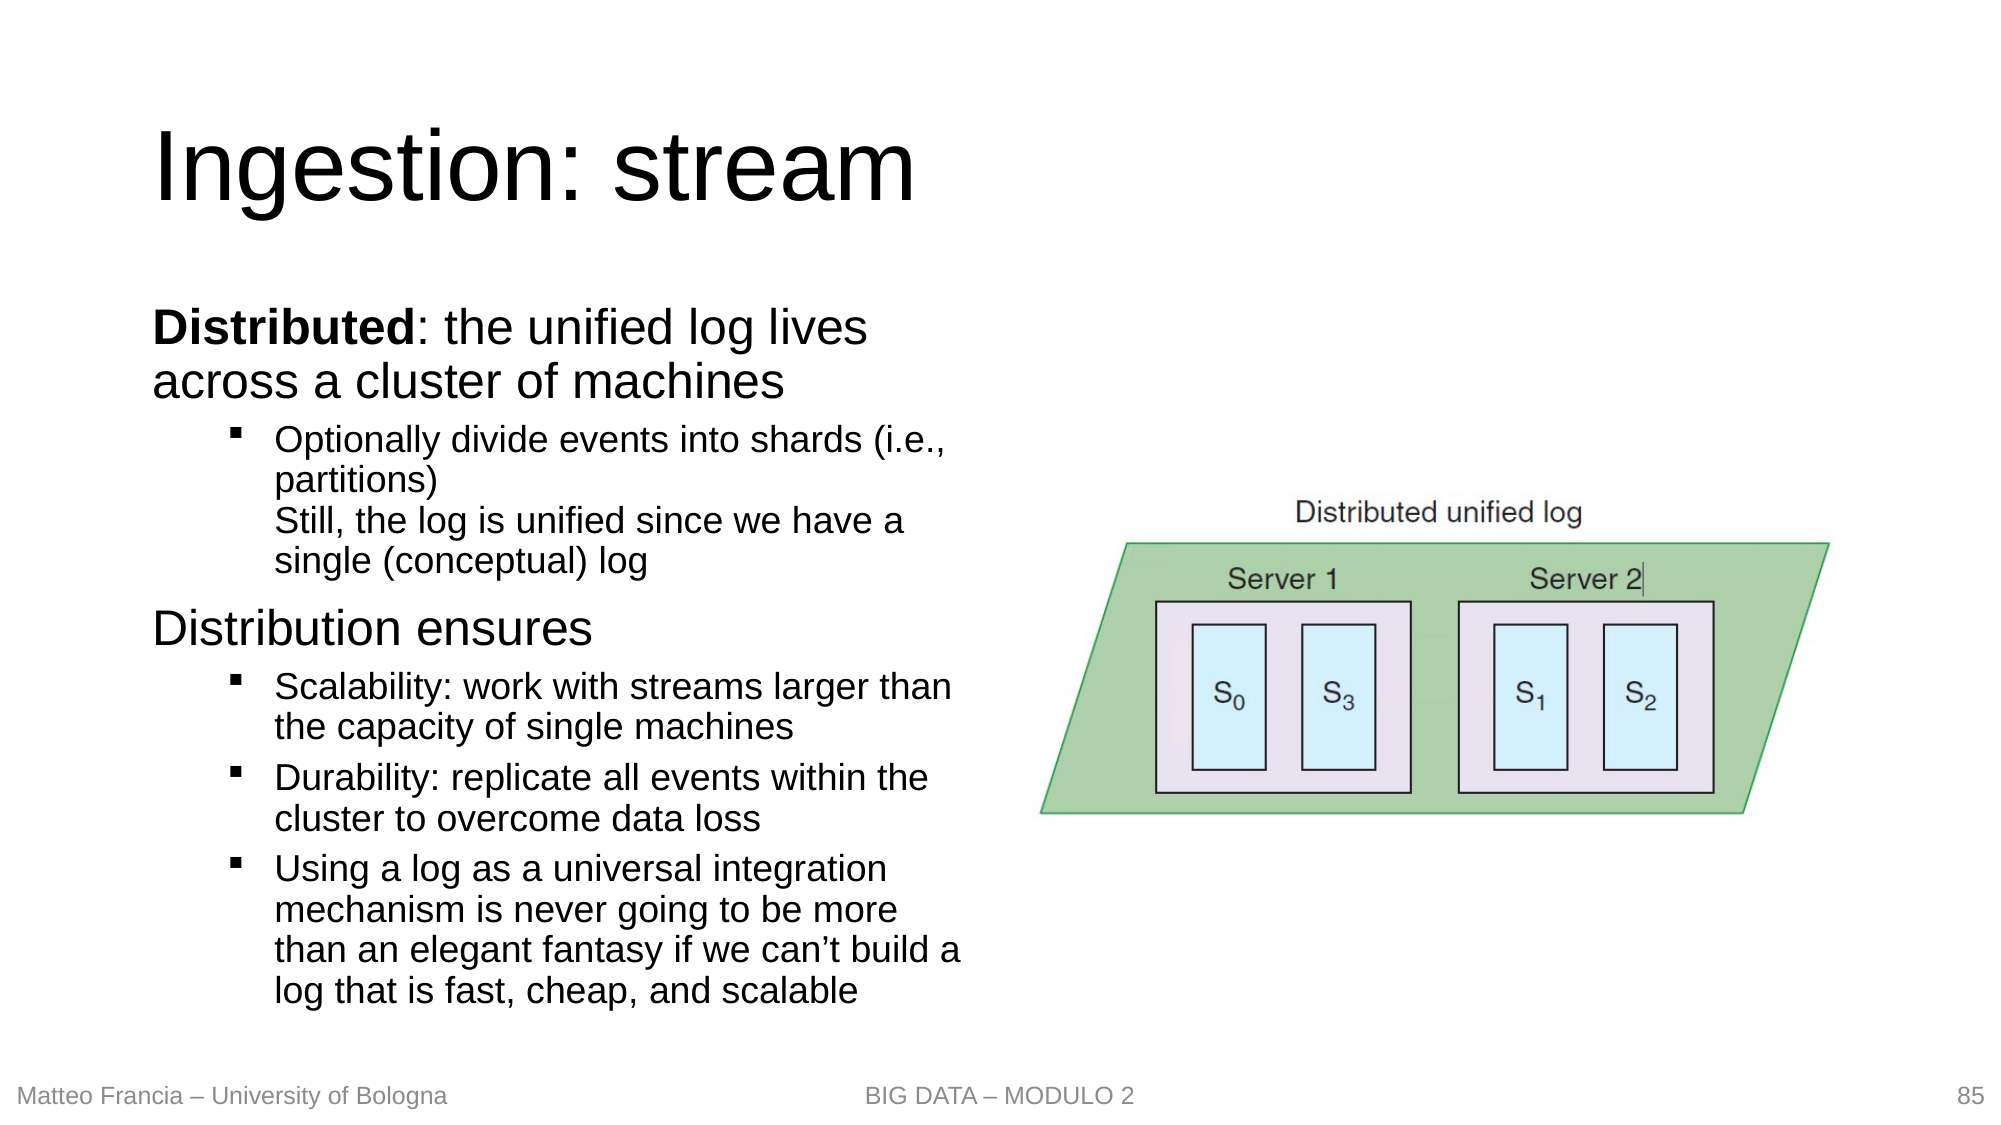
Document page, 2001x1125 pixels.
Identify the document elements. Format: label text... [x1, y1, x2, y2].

slide_number 85 [1550, 1065, 2000, 1125]
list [1033, 493, 1842, 820]
title Ingestion: stream [137, 59, 1863, 278]
footer Matteo Francia – University of Bologna [0, 1065, 466, 1125]
list Distributed: the unified log lives across a cluster of machines Optionally divide events into shards (i.e., partitions) Still, the log is unified since we have a single (conceptual) log Distribution ensures Scalability: work with streams larger than the capacity of single machines Durability: replicate all events within the cluster to overcome data loss Using a log as a universal integration mechanism is never going to be more than an elegant fantasy if we can’t build a log that is fast, cheap, and scalable [137, 299, 988, 1014]
